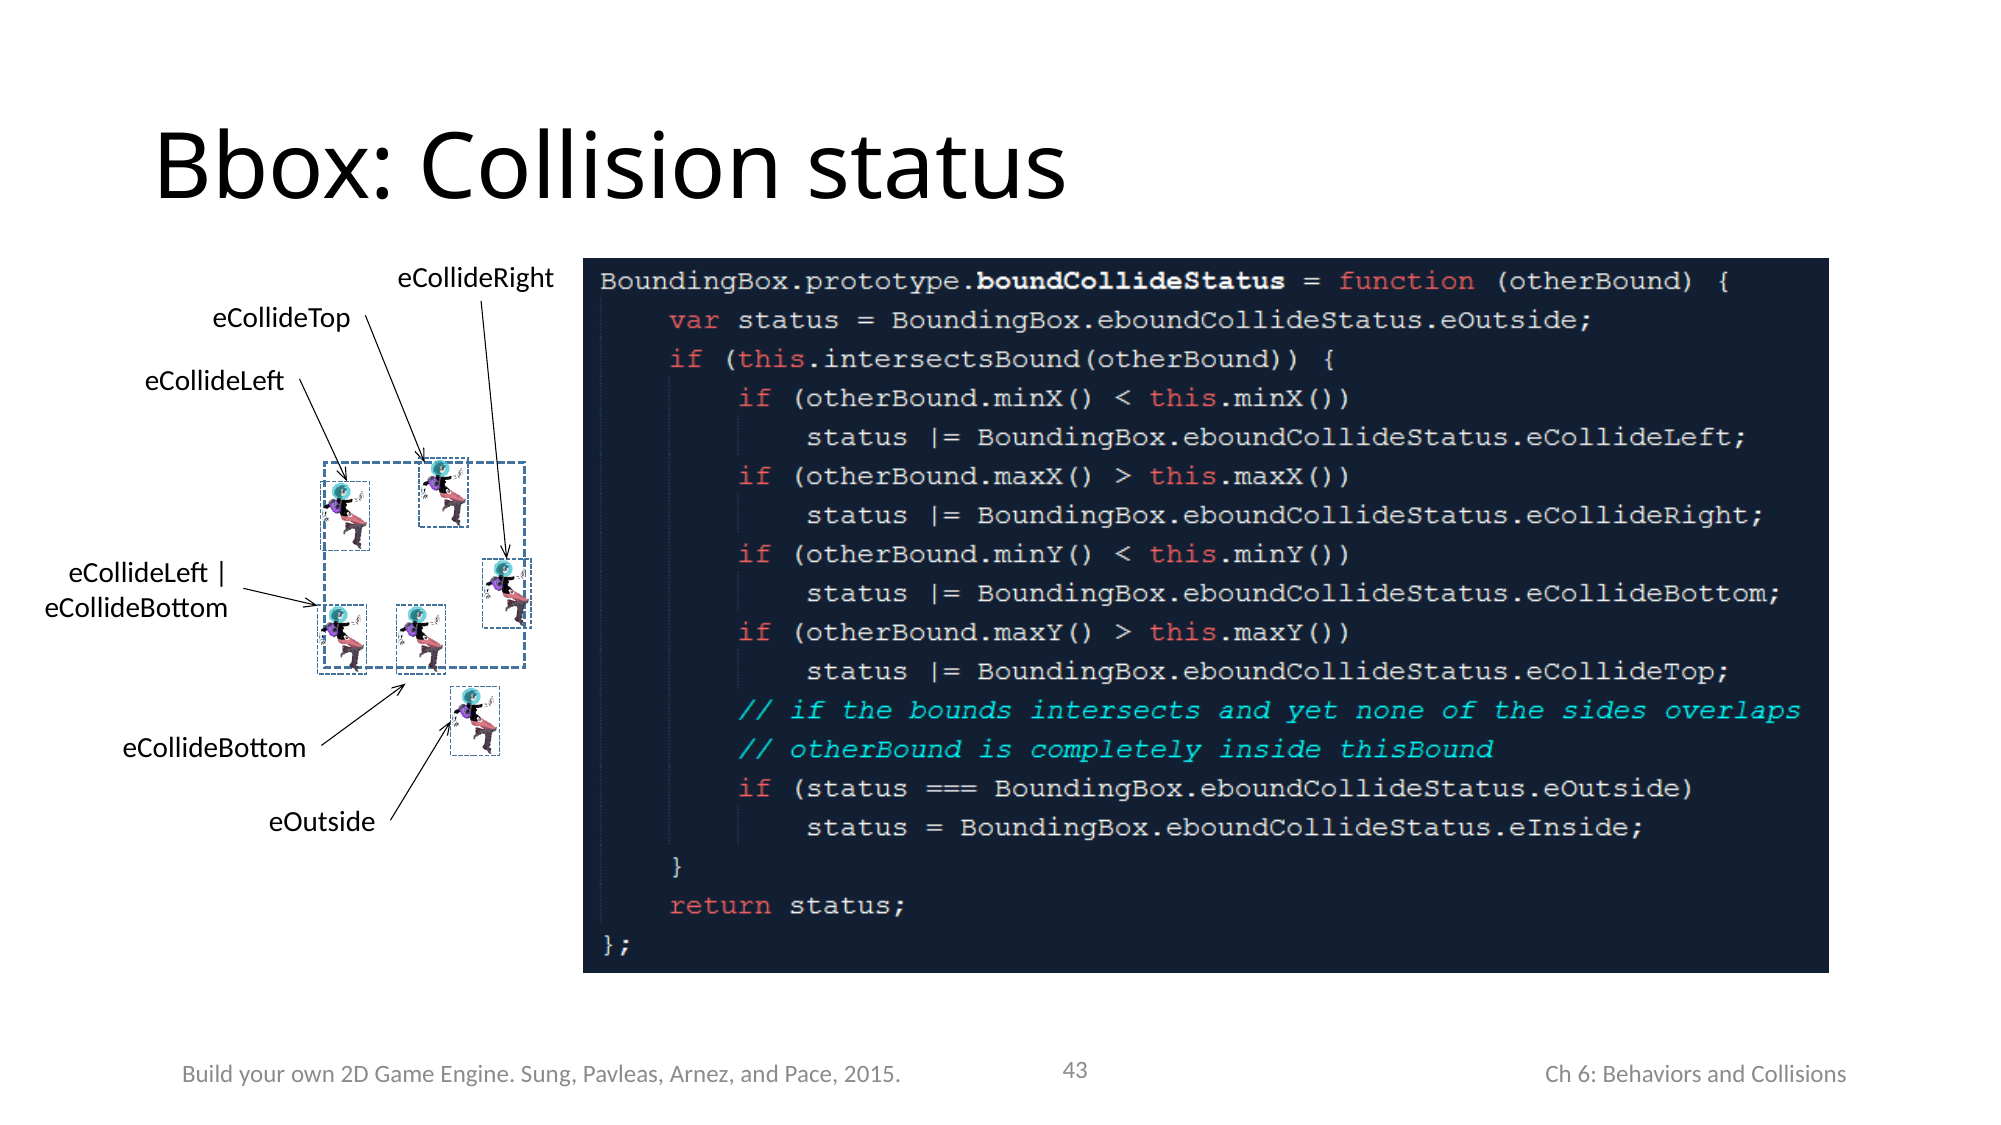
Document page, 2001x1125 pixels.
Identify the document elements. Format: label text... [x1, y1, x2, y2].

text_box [243, 588, 318, 606]
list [583, 258, 1829, 973]
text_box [450, 686, 504, 756]
text_box eCollideRight [382, 251, 580, 301]
text_box eOutside [208, 795, 391, 846]
title Bbox: Collision status [137, 59, 1863, 278]
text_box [419, 458, 472, 528]
text_box eCollideTop [164, 290, 366, 341]
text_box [482, 558, 535, 629]
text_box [396, 605, 449, 675]
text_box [317, 605, 371, 675]
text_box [481, 301, 507, 559]
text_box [390, 721, 451, 821]
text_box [299, 379, 347, 482]
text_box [365, 315, 425, 463]
text_box eCollideLeft | eCollideBottom [5, 545, 244, 631]
text_box [323, 461, 526, 669]
text_box eCollideBottom [64, 720, 322, 771]
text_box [321, 683, 406, 746]
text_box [320, 481, 374, 551]
text_box eCollideLeft [98, 354, 300, 404]
